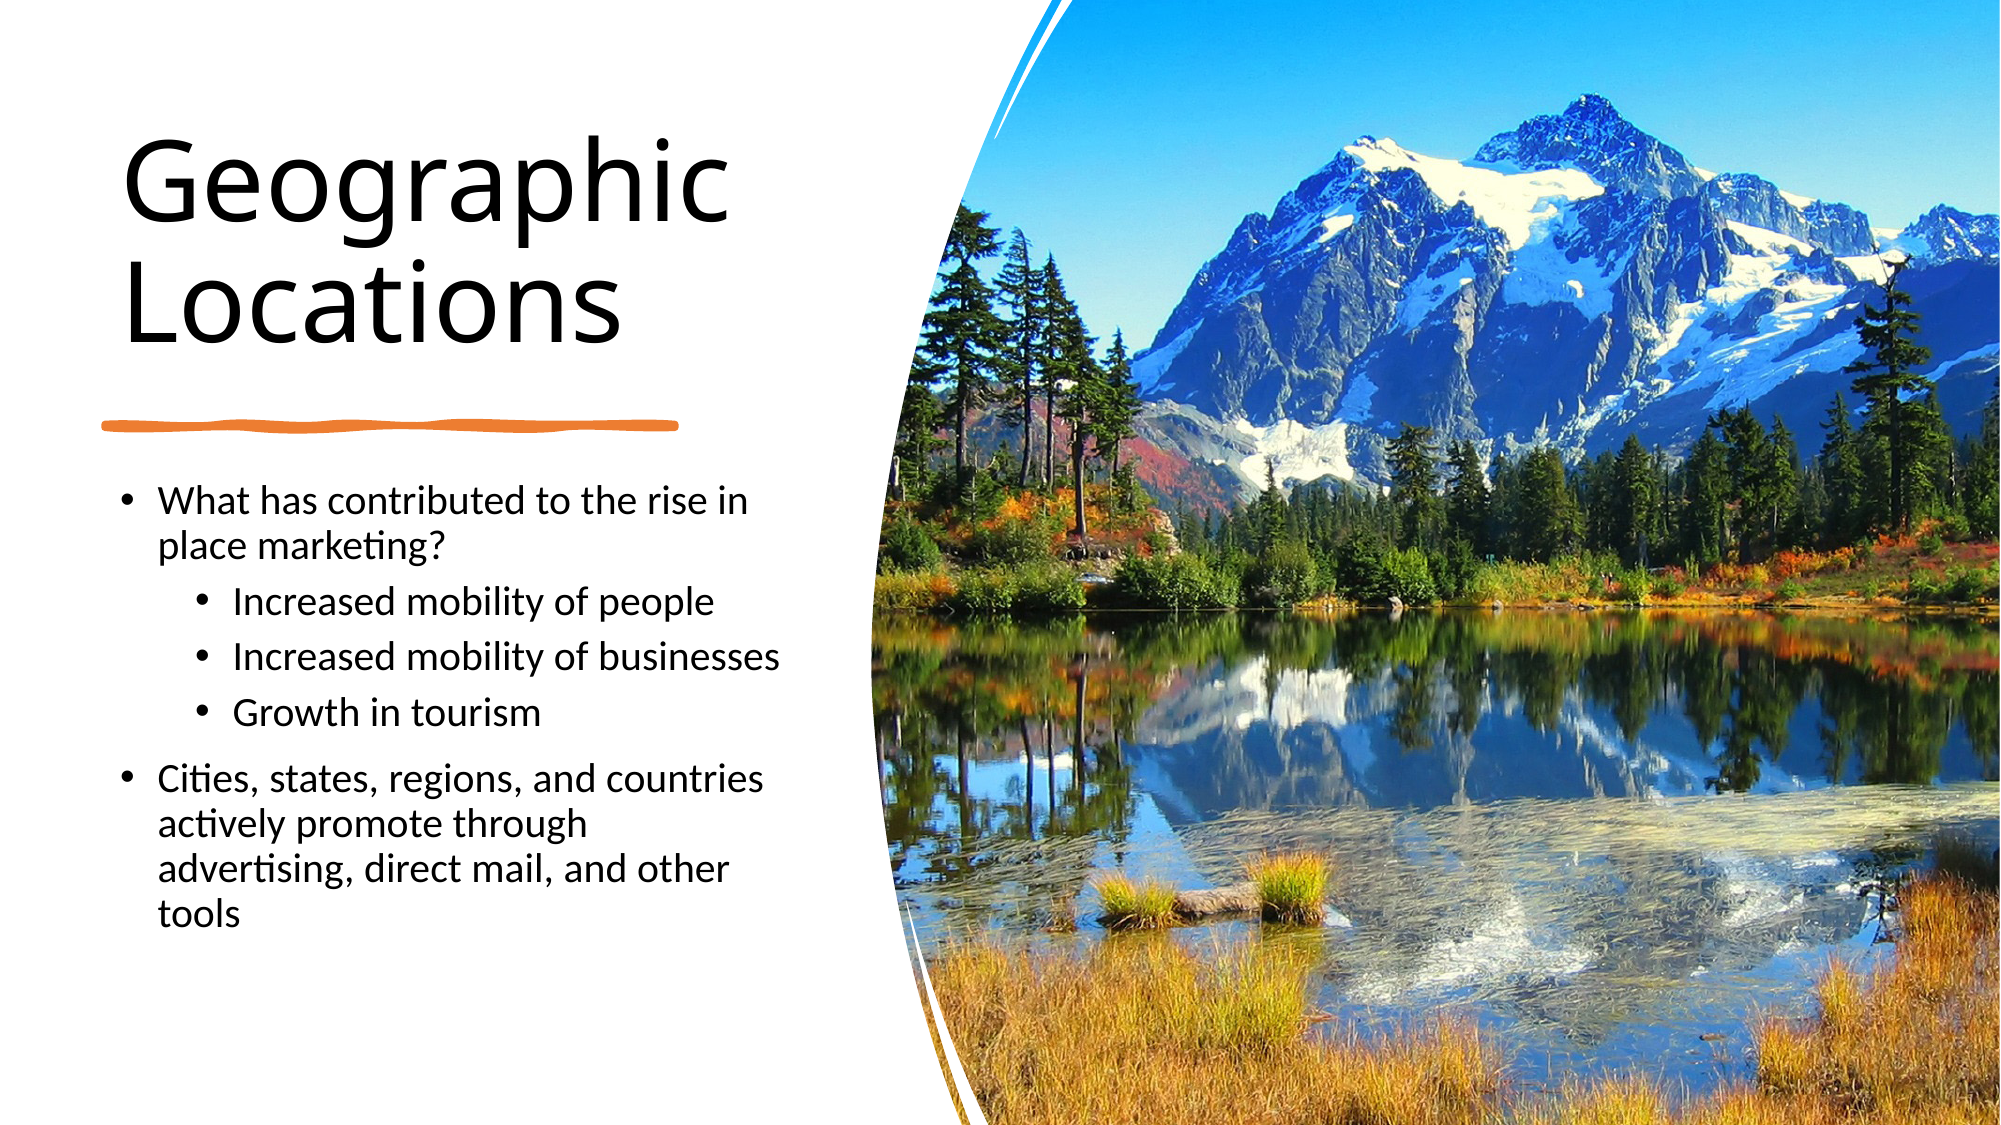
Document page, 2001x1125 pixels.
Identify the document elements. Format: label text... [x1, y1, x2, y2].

picture [871, 0, 2000, 1125]
text_box [0, 0, 871, 1125]
title Geographic Locations [105, 53, 822, 375]
text_box [103, 421, 676, 431]
list What has contributed to the rise in place marketing? Increased mobility of people Increased mobility of businesses Growth in tourism Cities, states, regions, and countries actively promote through advertising, direct mail, and other tools [105, 471, 802, 1016]
